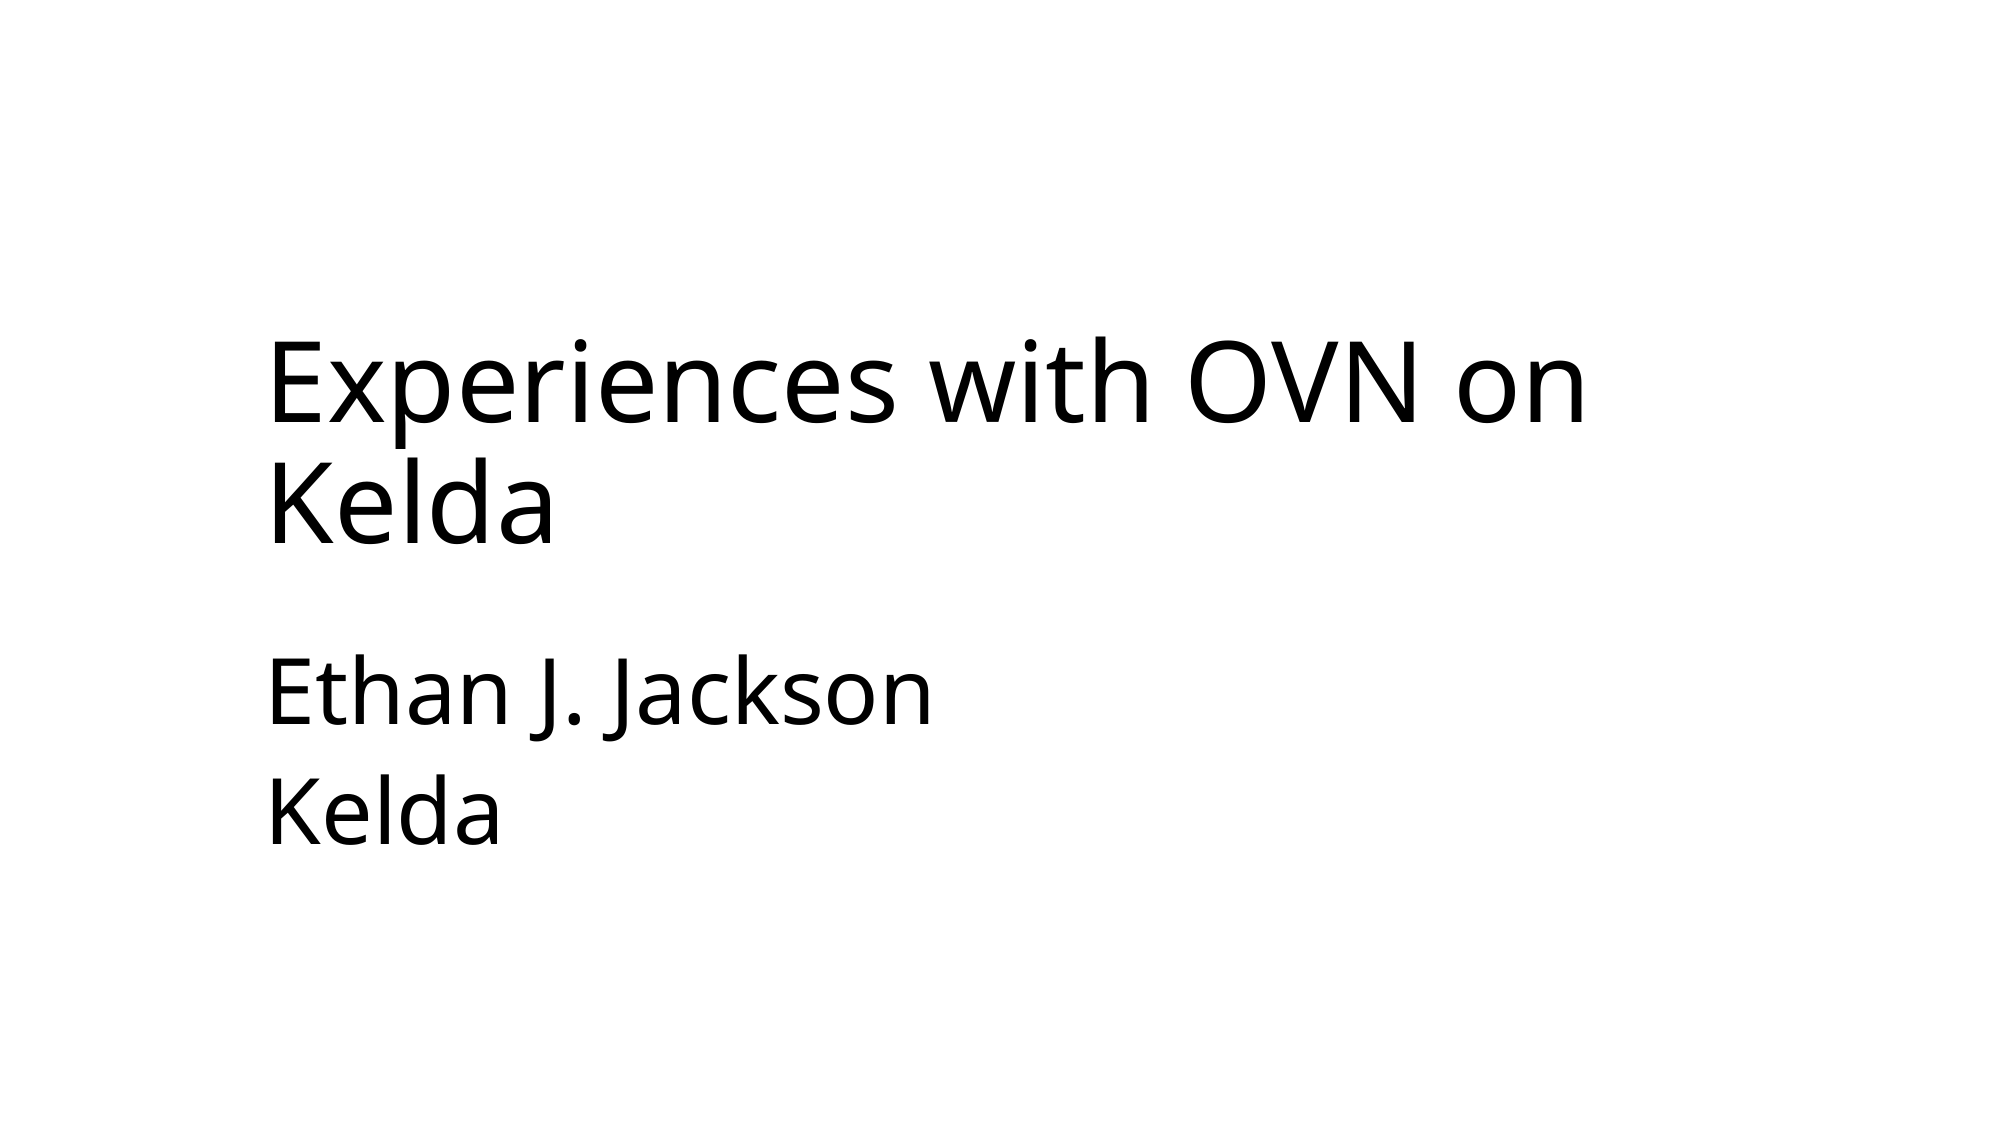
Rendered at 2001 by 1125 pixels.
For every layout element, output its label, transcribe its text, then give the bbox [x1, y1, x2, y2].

title Experiences with OVN on Kelda [249, 184, 1787, 576]
subtitle Ethan J. Jackson Kelda [249, 637, 1750, 910]
